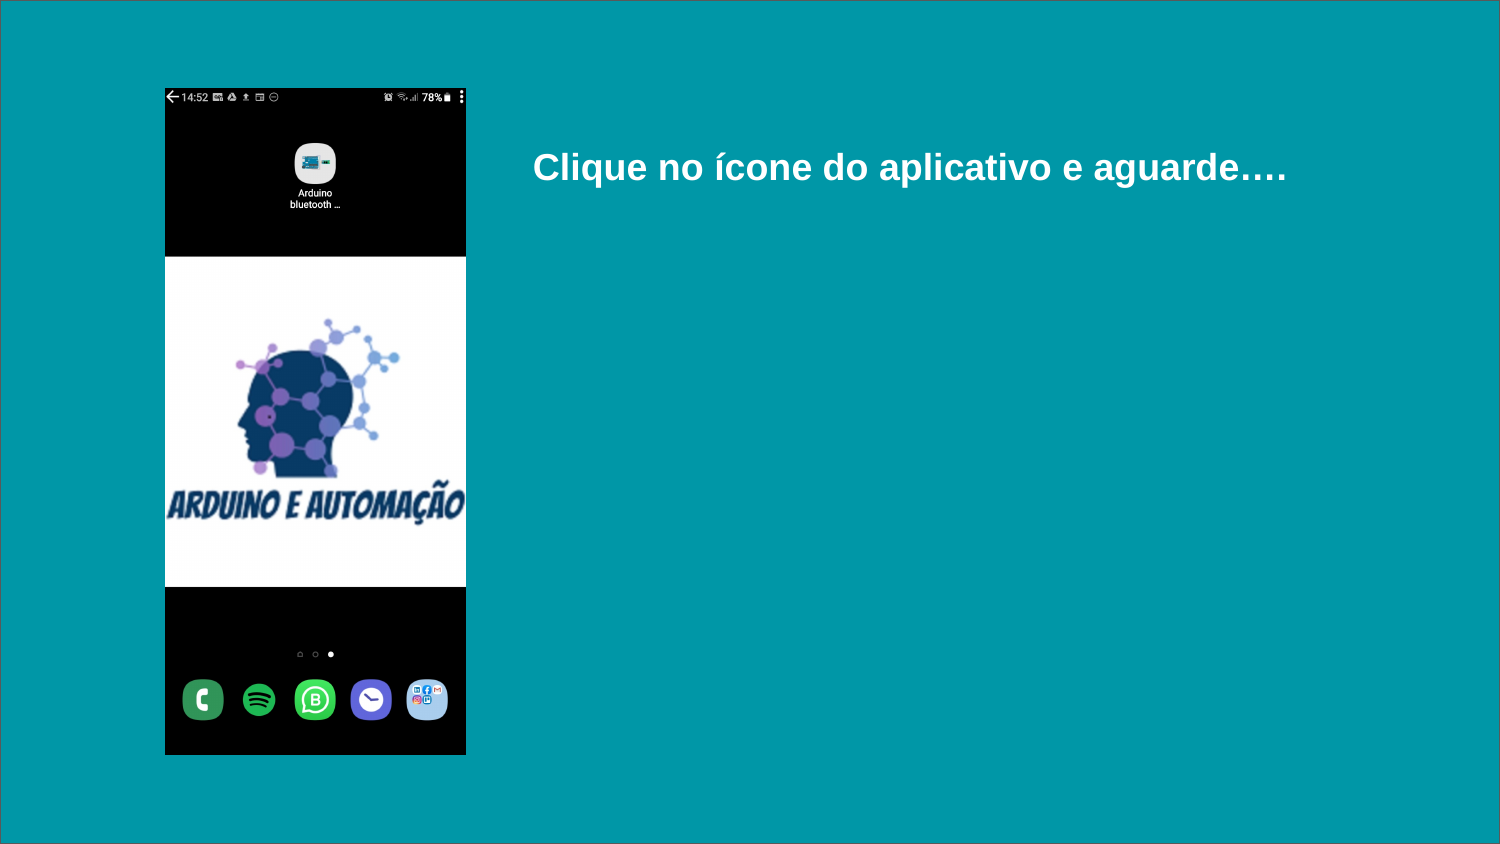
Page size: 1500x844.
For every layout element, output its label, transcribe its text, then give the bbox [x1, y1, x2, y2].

text_box [0, 0, 1500, 844]
text_box Clique no ícone do aplicativo e aguarde…. [517, 127, 1472, 284]
picture [164, 88, 466, 756]
